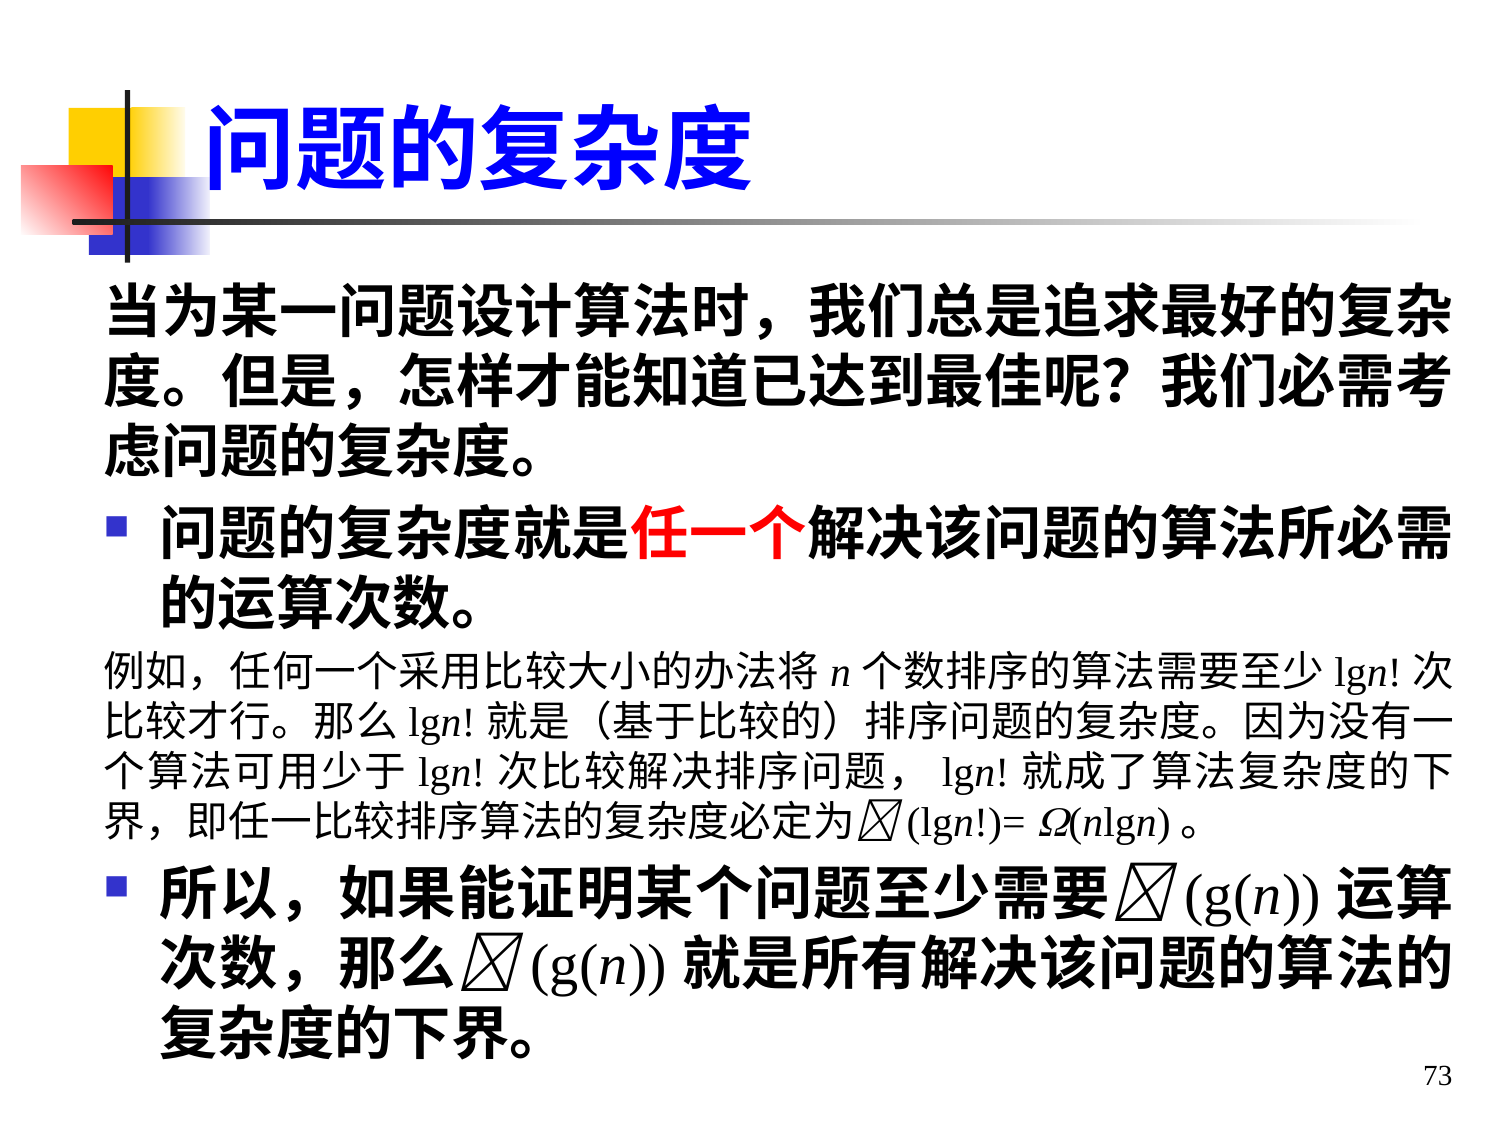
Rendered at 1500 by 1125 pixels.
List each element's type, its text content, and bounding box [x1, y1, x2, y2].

slide_number 73 [1155, 1024, 1468, 1100]
list 当为某一问题设计算法时，我们总是追求最好的复杂度。但是，怎样才能知道已达到最佳呢？我们必需考虑问题的复杂度。 问题的复杂度就是任一个解决该问题的算法所必需的运算次数。 例如，任何一个采用比较大小的办法将n个数排序的算法需要至少lgn!次比较才行。那么lgn!就是（基于比较的）排序问题的复杂度。因为没有一个算法可用少于lgn!次比较解决排序问题，lgn!就成了算法复杂度的下界，即任一比较排序算法的复杂度必定为(lgn!)= (nlgn)。 所以，如果能证明某个问题至少需要(g(n))运算次数，那么(g(n))就是所有解决该问题的算法的复杂度的下界。 [88, 267, 1469, 1071]
title 问题的复杂度 [188, 35, 1468, 208]
